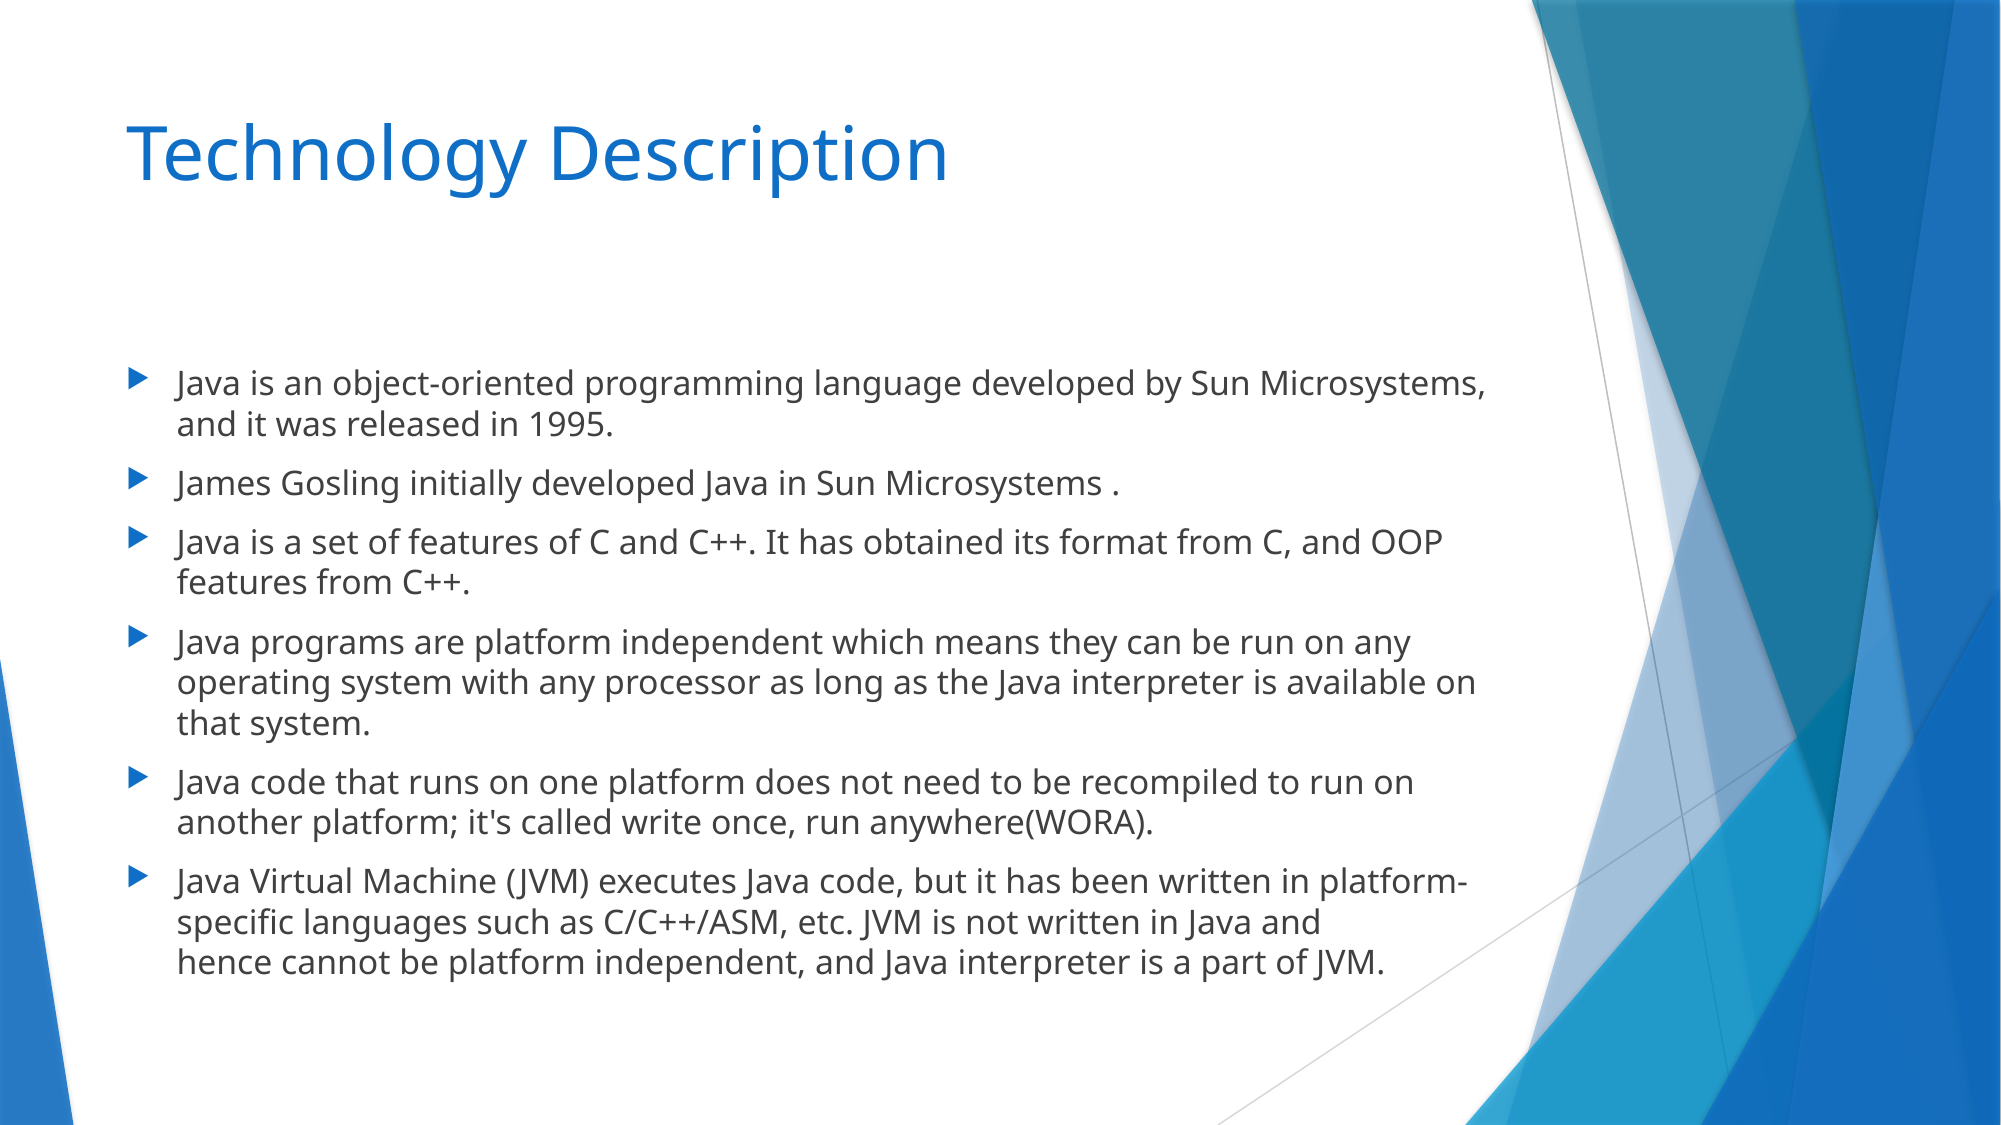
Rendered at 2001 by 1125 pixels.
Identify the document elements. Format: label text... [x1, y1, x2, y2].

list Java is an object-oriented programming language developed by Sun Microsystems, and it was released in 1995. James Gosling initially developed Java in Sun Microsystems . Java is a set of features of C and C++. It has obtained its format from C, and OOP features from C++. Java programs are platform independent which means they can be run on any operating system with any processor as long as the Java interpreter is available on that system. Java code that runs on one platform does not need to be recompiled to run on another platform; it's called write once, run anywhere(WORA). Java Virtual Machine (JVM) executes Java code, but it has been written in platform-specific languages such as C/C++/ASM, etc. JVM is not written in Java and hence cannot be platform independent, and Java interpreter is a part of JVM. [111, 354, 1522, 992]
title Technology Description [111, 97, 1522, 221]
